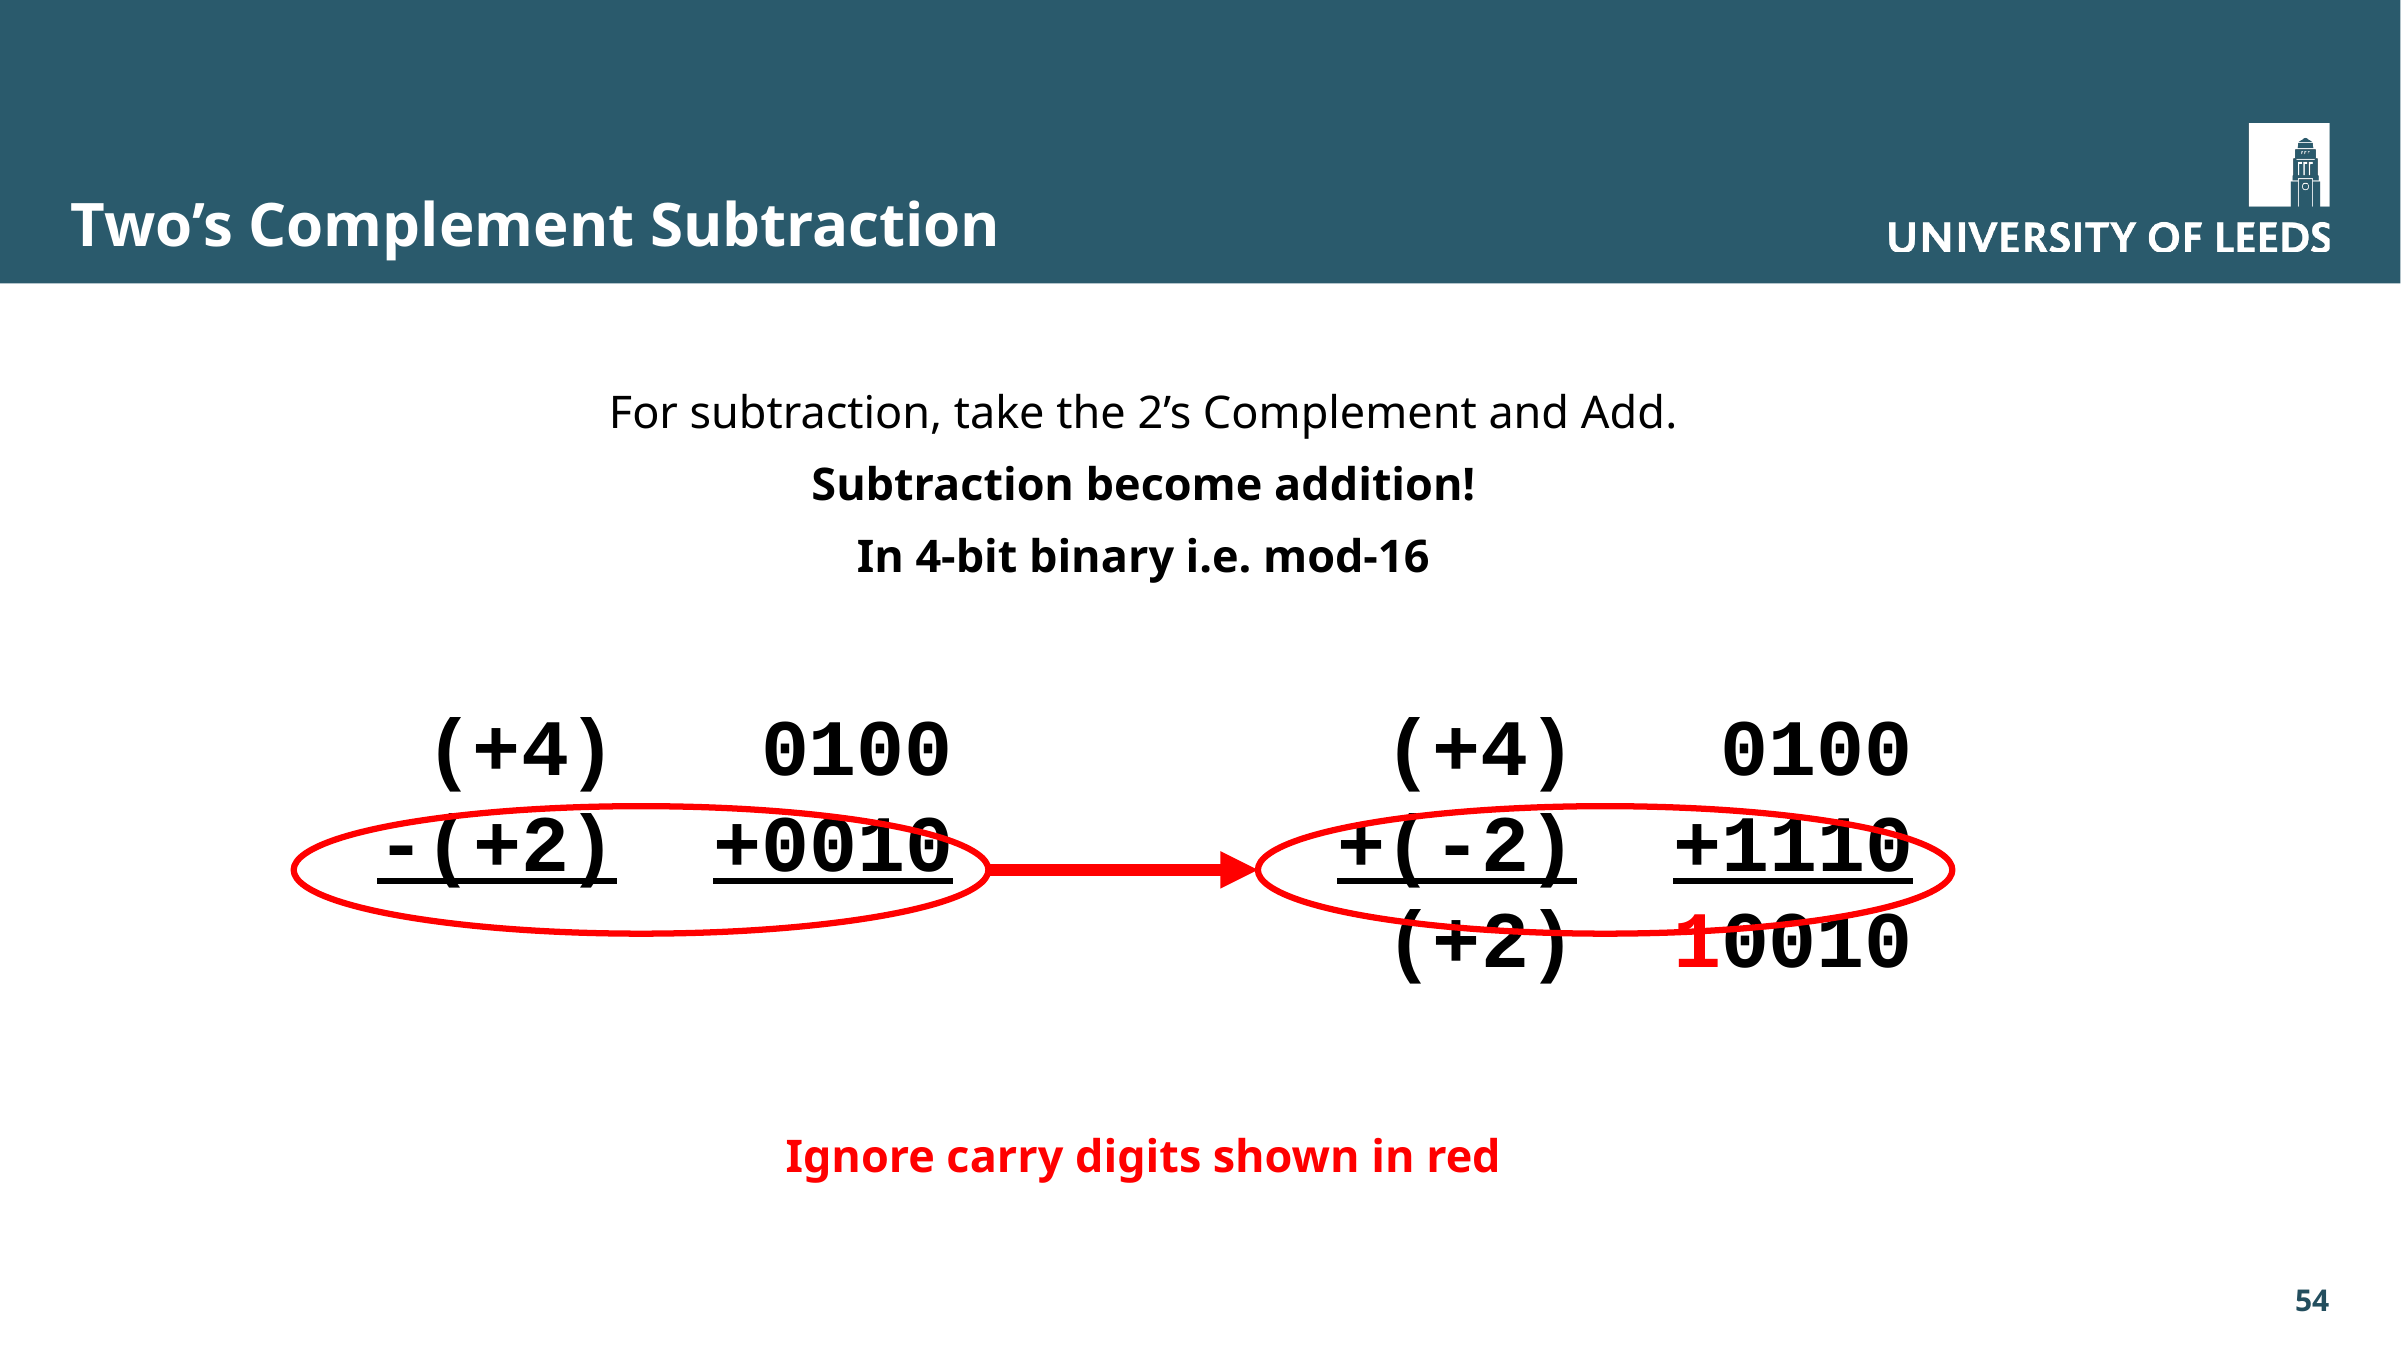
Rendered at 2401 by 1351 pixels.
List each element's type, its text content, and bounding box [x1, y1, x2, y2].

title Two’s Complement Subtraction [70, 81, 1806, 259]
text_box For subtraction, take the 2’s Complement and Add. Subtraction become addition! In 4-bit binary i.e. mod-16 (+4) 0100 (+4) 0100 -(+2) +0010 +(-2) +1110 (+2) 10010 Ignore carry digits shown in red [314, 376, 1973, 1232]
text_box [1258, 806, 1953, 934]
text_box [293, 806, 988, 934]
